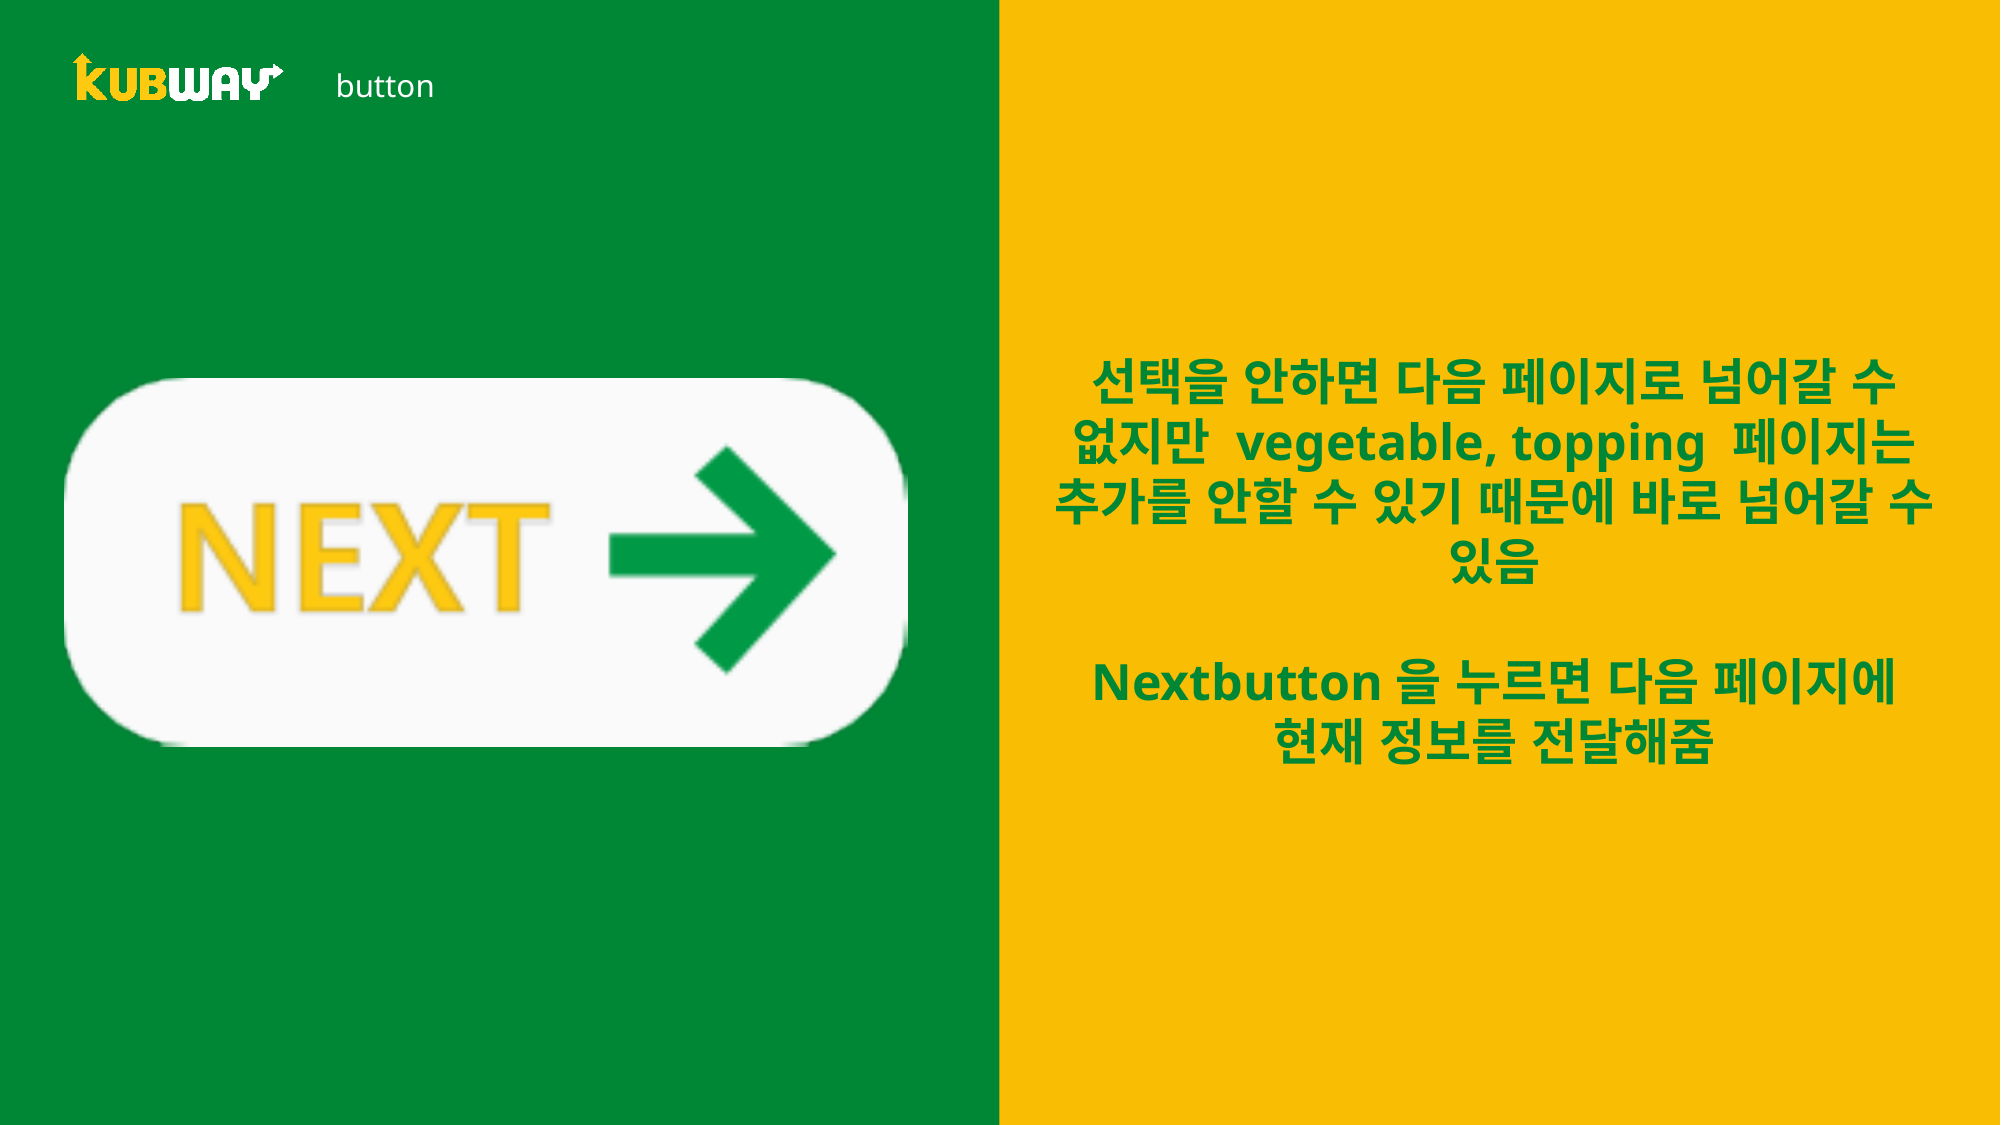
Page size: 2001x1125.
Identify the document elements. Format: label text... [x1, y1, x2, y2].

text_box button [320, 62, 884, 138]
picture [63, 378, 908, 747]
text_box [0, 0, 1000, 1125]
picture [63, 19, 293, 148]
text_box 선택을 안하면 다음 페이지로 넘어갈 수 없지만 vegetable, topping 페이지는 추가를 안할 수 있기 때문에 바로 넘어갈 수 있음 Nextbutton을 누르면 다음 페이지에 현재 정보를 전달해줌 [1029, 342, 1959, 778]
